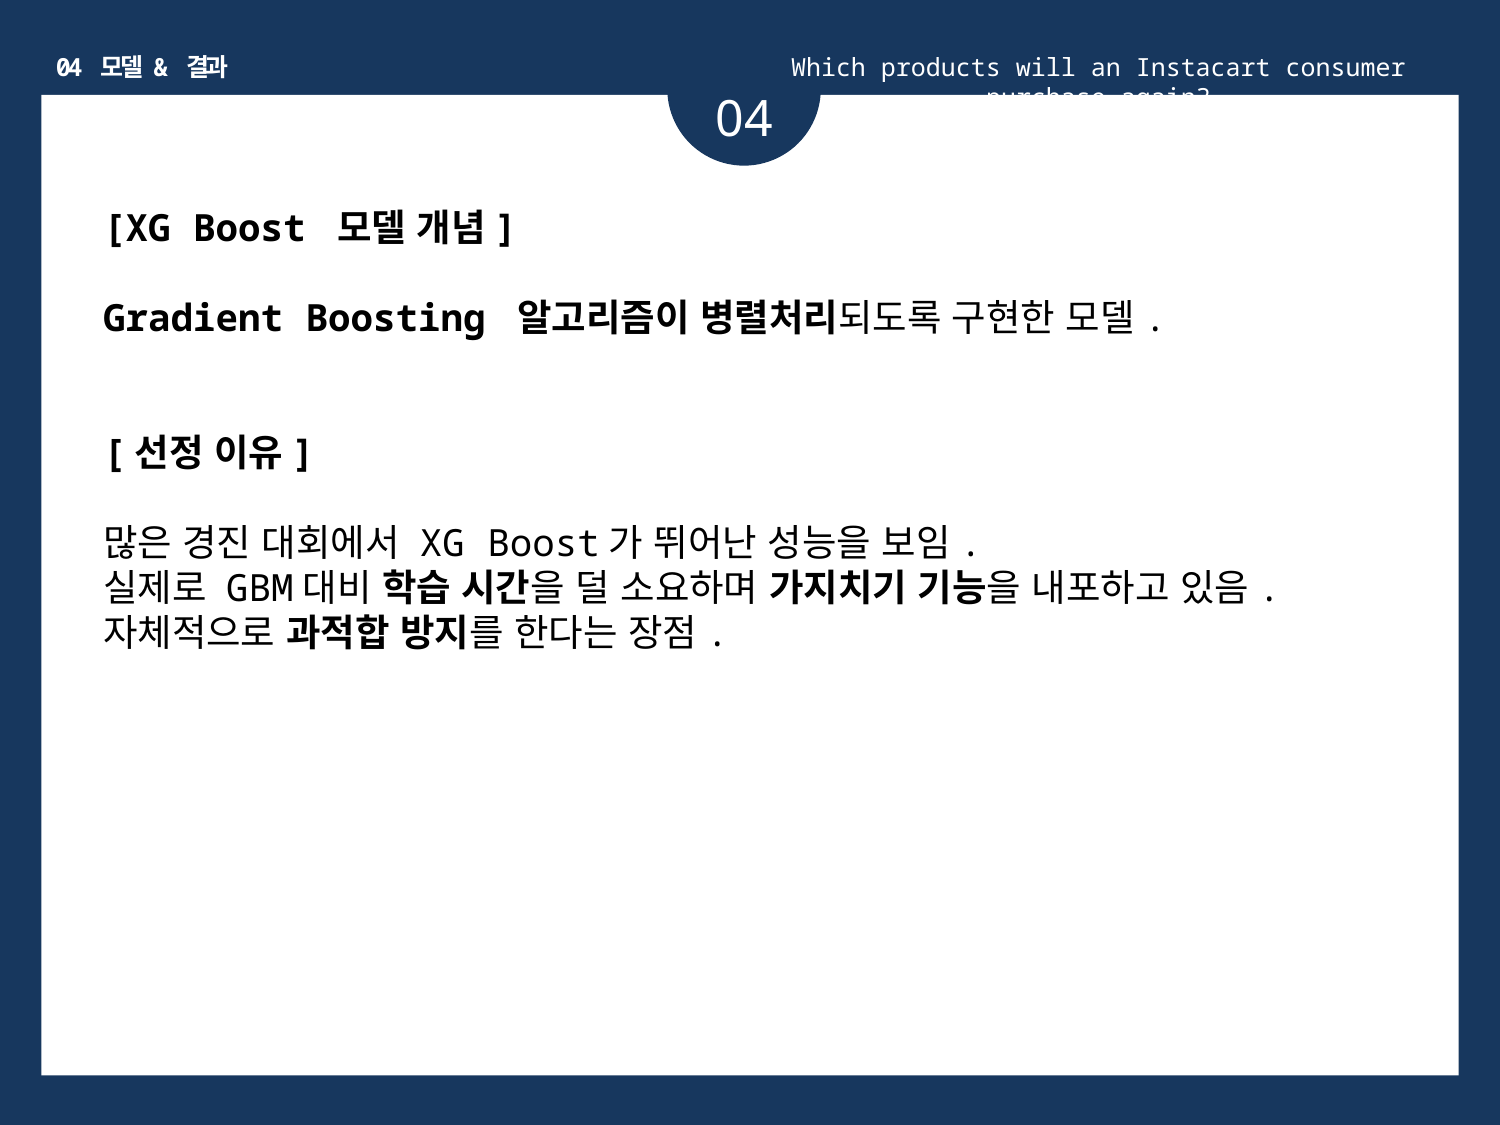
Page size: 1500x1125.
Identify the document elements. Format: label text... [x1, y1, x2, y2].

text_box [665, 10, 809, 78]
text_box 04 모델 & 결과 [41, 44, 244, 90]
text_box Which products will an Instacart consumer purchase again? [726, 44, 1471, 120]
text_box [39, 93, 1461, 1077]
text_box [XG Boost 모델 개념] Gradient Boosting 알고리즘이 병렬처리되도록 구현한 모델. [선정 이유] 많은 경진 대회에서 XG Boost가 뛰어난 성능을 보임. 실제로 GBM대비 학습 시간을 덜 소요하며 가지치기 기능을 내포하고 있음. 자체적으로 과적합 방지를 한다는 장점. [88, 196, 1400, 751]
text_box 04 [655, 78, 833, 154]
text_box [699, 154, 789, 168]
